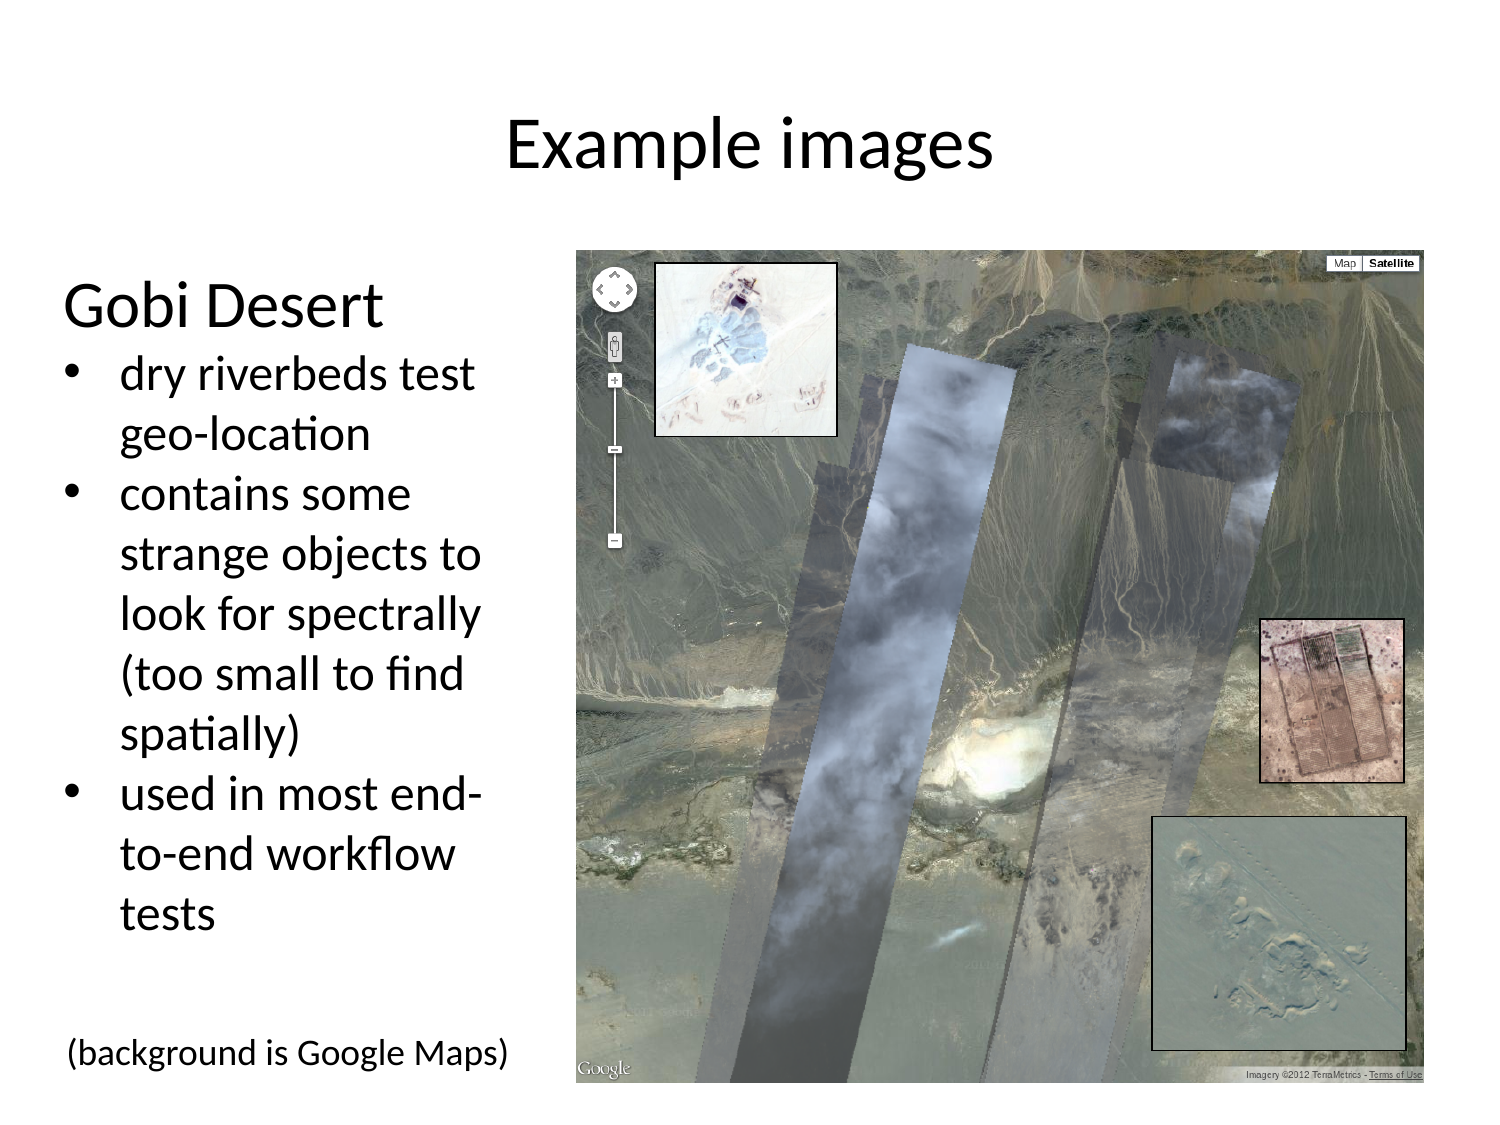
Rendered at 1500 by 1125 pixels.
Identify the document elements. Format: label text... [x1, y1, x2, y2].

text_box Gobi Desert dry riverbeds test geo-location contains some strange objects to look for spectrally (too small to find spatially) used in most end-to-end workflow tests [48, 253, 239, 948]
title Example images [75, 45, 1425, 233]
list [243, 250, 1500, 1083]
text_box (background is Google Maps) [51, 1020, 238, 1080]
